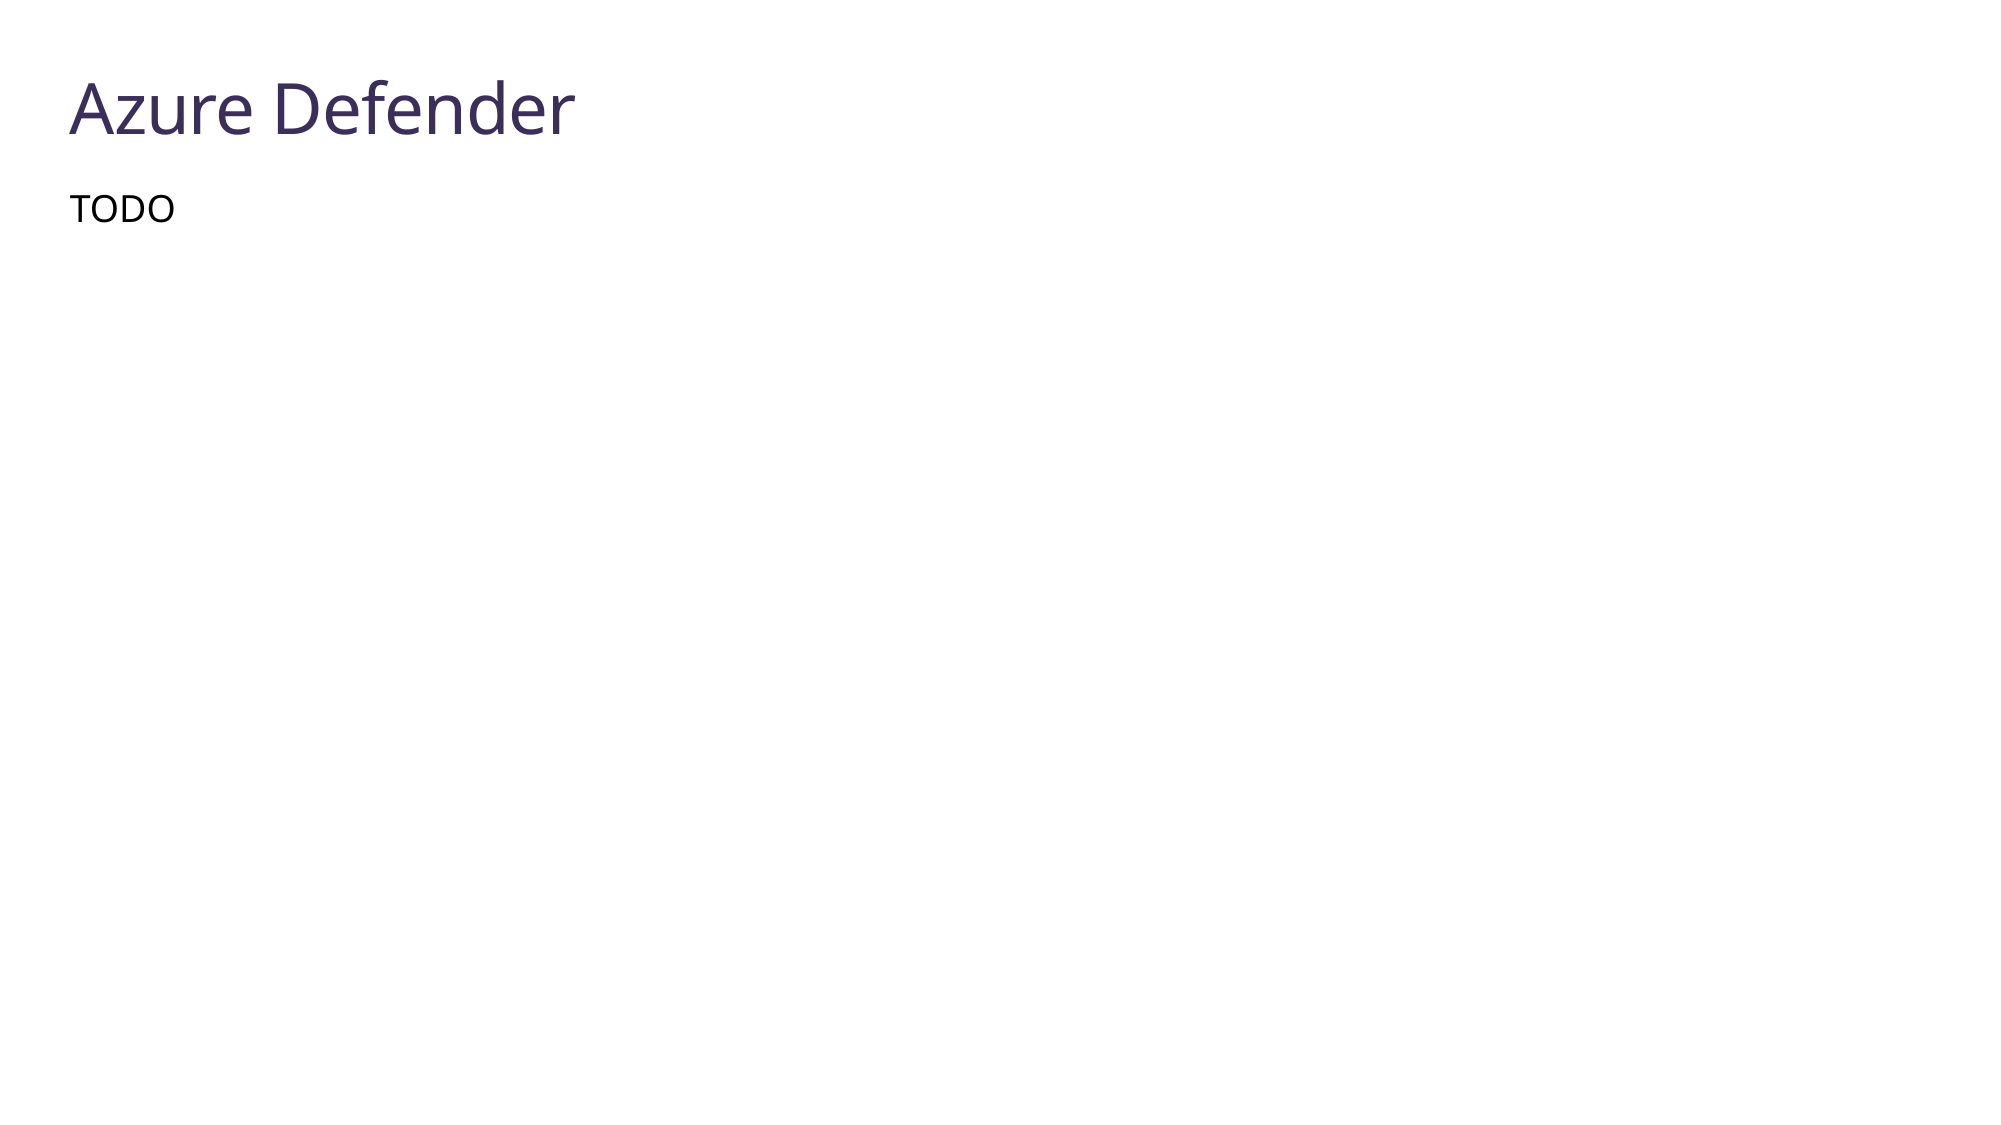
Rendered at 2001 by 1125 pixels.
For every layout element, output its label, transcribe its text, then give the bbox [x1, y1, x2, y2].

list TODO [69, 185, 1292, 351]
title Azure Defender [69, 36, 982, 161]
